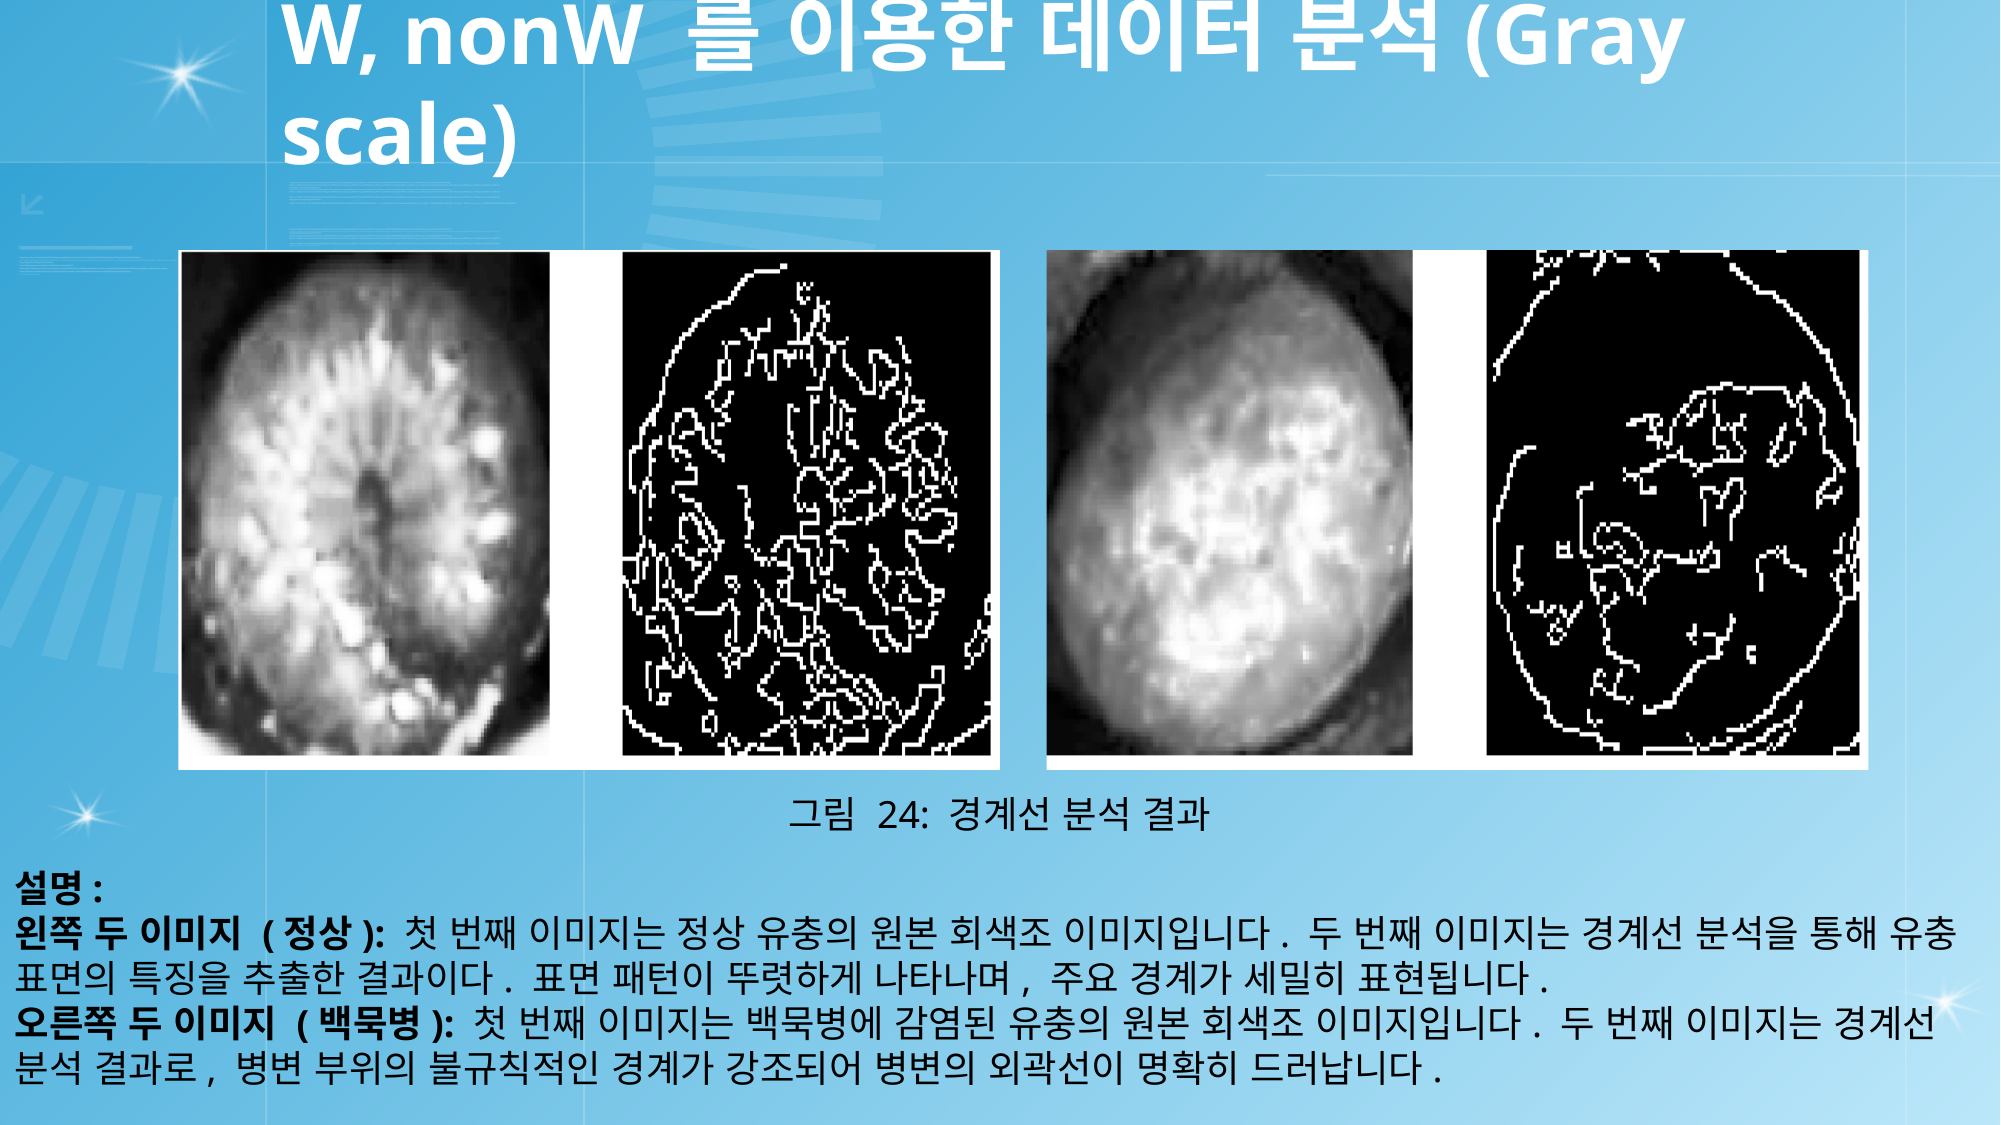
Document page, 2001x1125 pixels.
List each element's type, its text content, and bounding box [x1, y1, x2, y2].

text_box 설명: 왼쪽 두 이미지 (정상): 첫 번째 이미지는 정상 유충의 원본 회색조 이미지입니다. 두 번째 이미지는 경계선 분석을 통해 유충 표면의 특징을 추출한 결과이다. 표면 패턴이 뚜렷하게 나타나며, 주요 경계가 세밀히 표현됩니다. 오른쪽 두 이미지 (백묵병): 첫 번째 이미지는 백묵병에 감염된 유충의 원본 회색조 이미지입니다. 두 번째 이미지는 경계선 분석 결과로, 병변 부위의 불규칙적인 경계가 강조되어 병변의 외곽선이 명확히 드러납니다. [0, 857, 2000, 1098]
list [178, 250, 1001, 771]
picture [25, 761, 136, 857]
picture [102, 2, 265, 161]
title W, nonW 를 이용한 데이터 분석(Gray scale) [265, 0, 1900, 162]
text_box 그림 24: 경계선 분석 결과 [604, 783, 1396, 844]
picture [1046, 250, 1869, 771]
